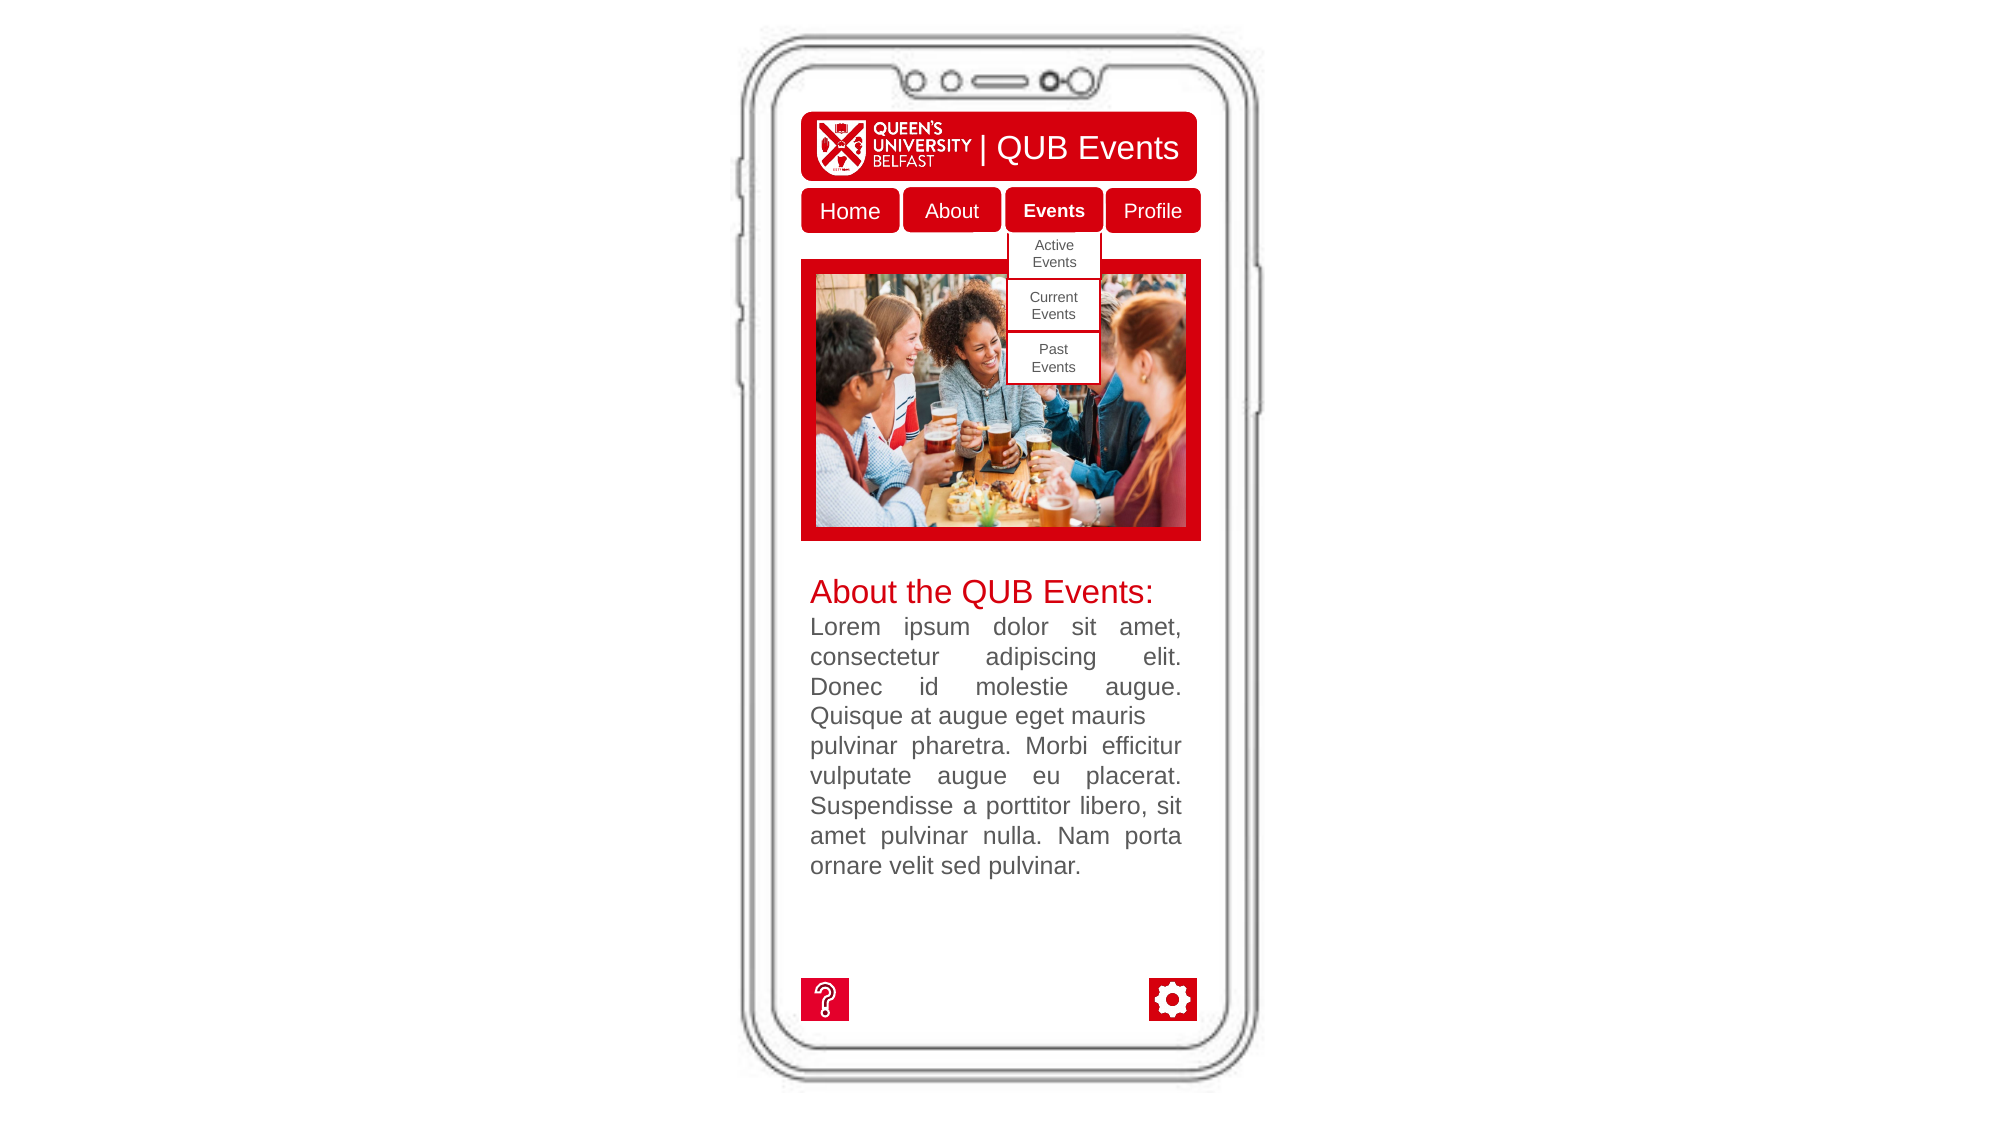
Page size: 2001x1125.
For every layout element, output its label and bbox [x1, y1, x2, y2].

picture [730, 24, 1270, 1093]
